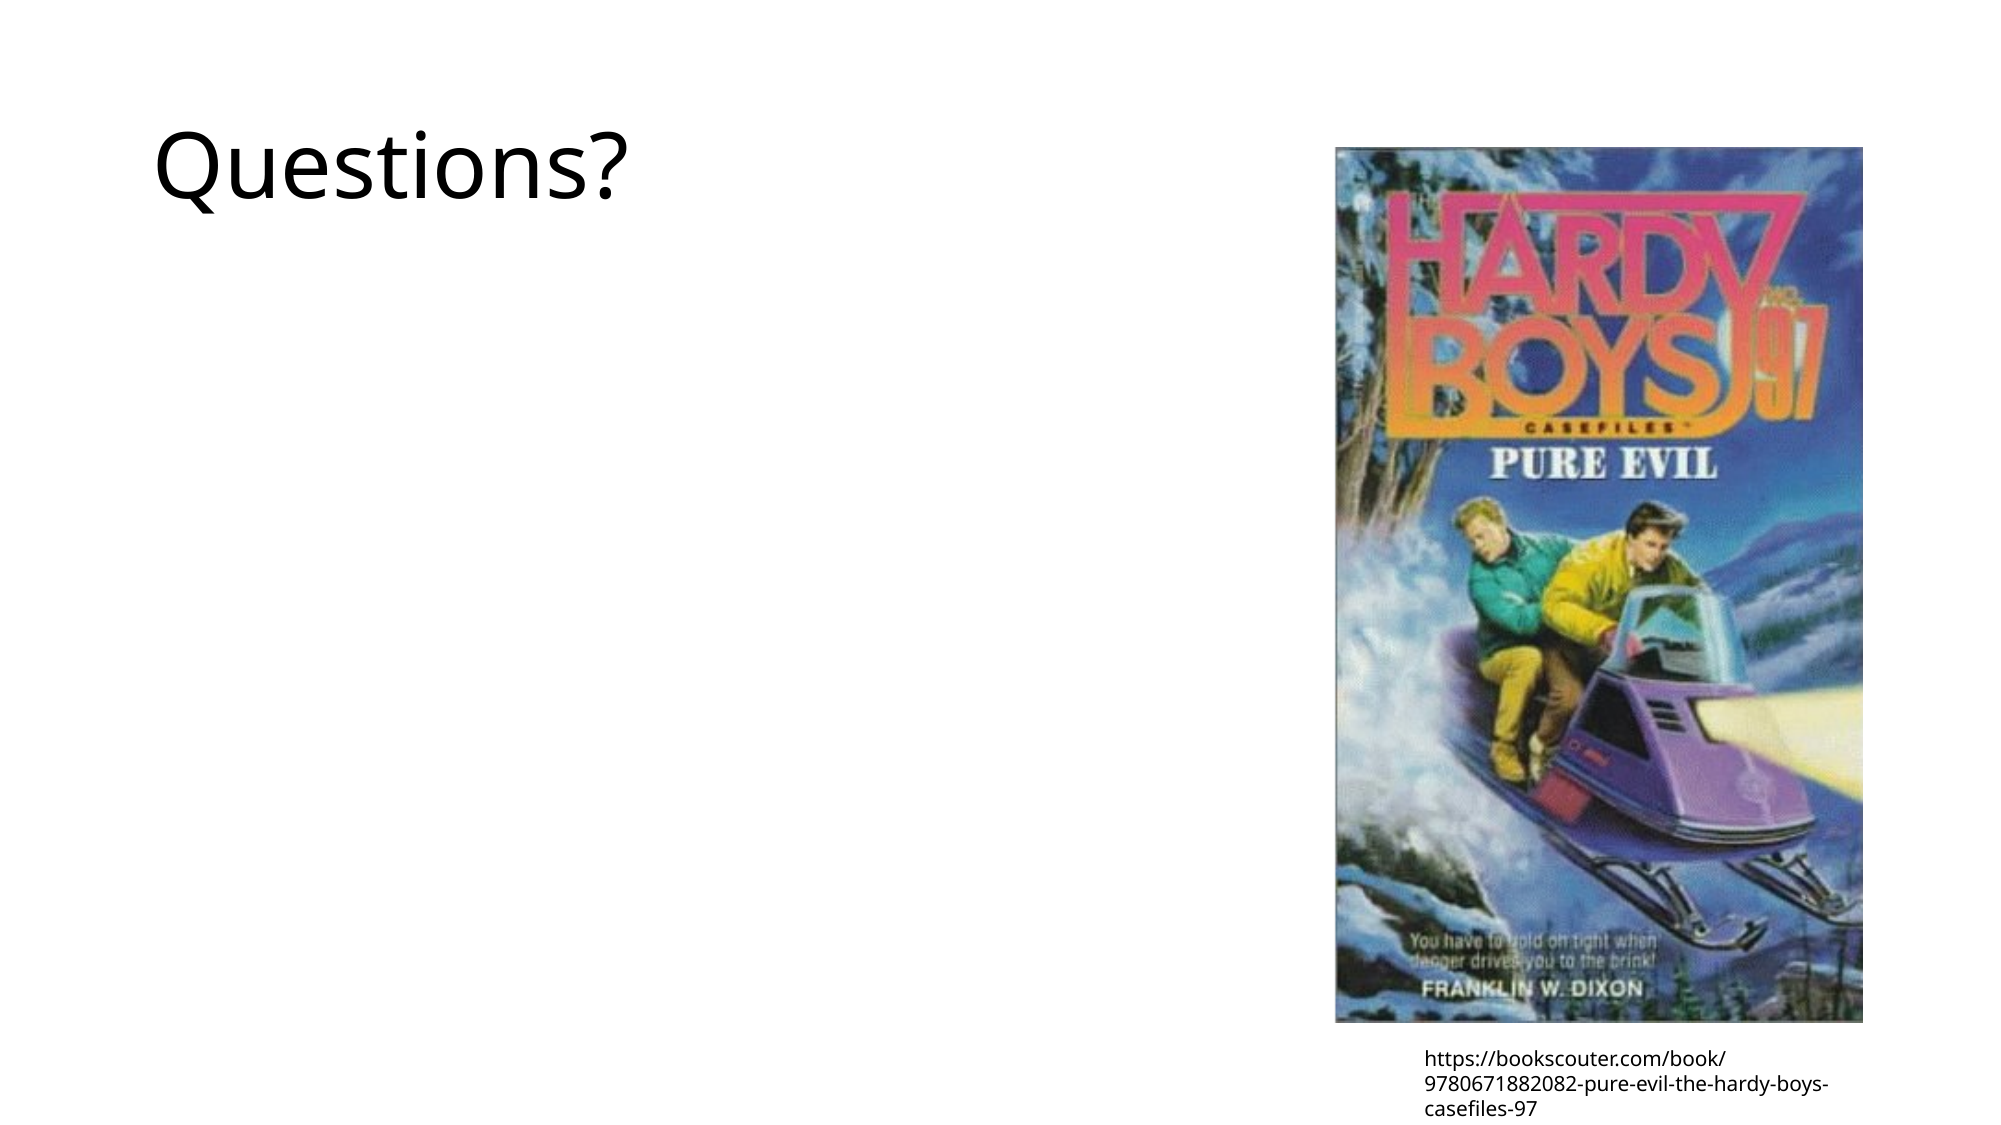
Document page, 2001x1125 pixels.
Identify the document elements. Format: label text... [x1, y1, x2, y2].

title Questions? [137, 59, 1863, 278]
picture [1333, 147, 1863, 1024]
text_box https://bookscouter.com/book/9780671882082-pure-evil-the-hardy-boys-casefiles-97 [1409, 1038, 1860, 1125]
